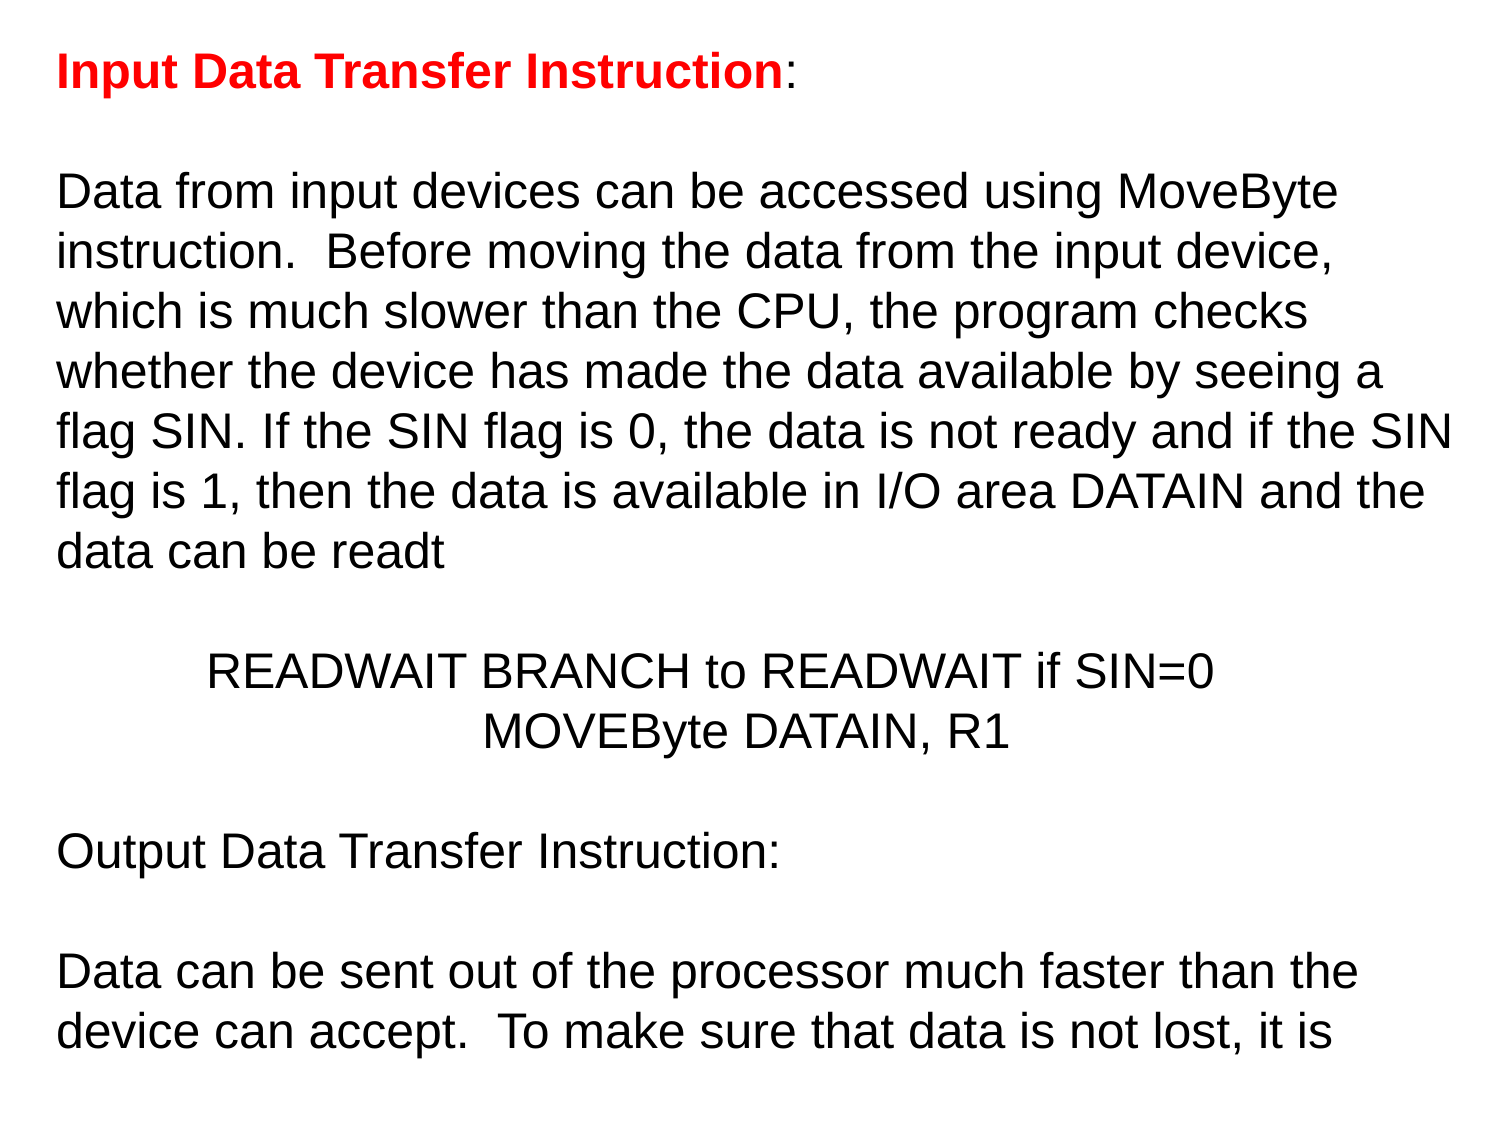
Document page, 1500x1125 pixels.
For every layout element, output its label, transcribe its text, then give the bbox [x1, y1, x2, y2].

text_box Input Data Transfer Instruction: Data from input devices can be accessed using MoveByte instruction. Before moving the data from the input device, which is much slower than the CPU, the program checks whether the device has made the data available by seeing a flag SIN. If the SIN flag is 0, the data is not ready and if the SIN flag is 1, then the data is available in I/O area DATAIN and the data can be readt READWAIT BRANCH to READWAIT if SIN=0 MOVEByte DATAIN, R1 Output Data Transfer Instruction: Data can be sent out of the processor much faster than the device can accept. To make sure that data is not lost, it is [41, 30, 1471, 1066]
